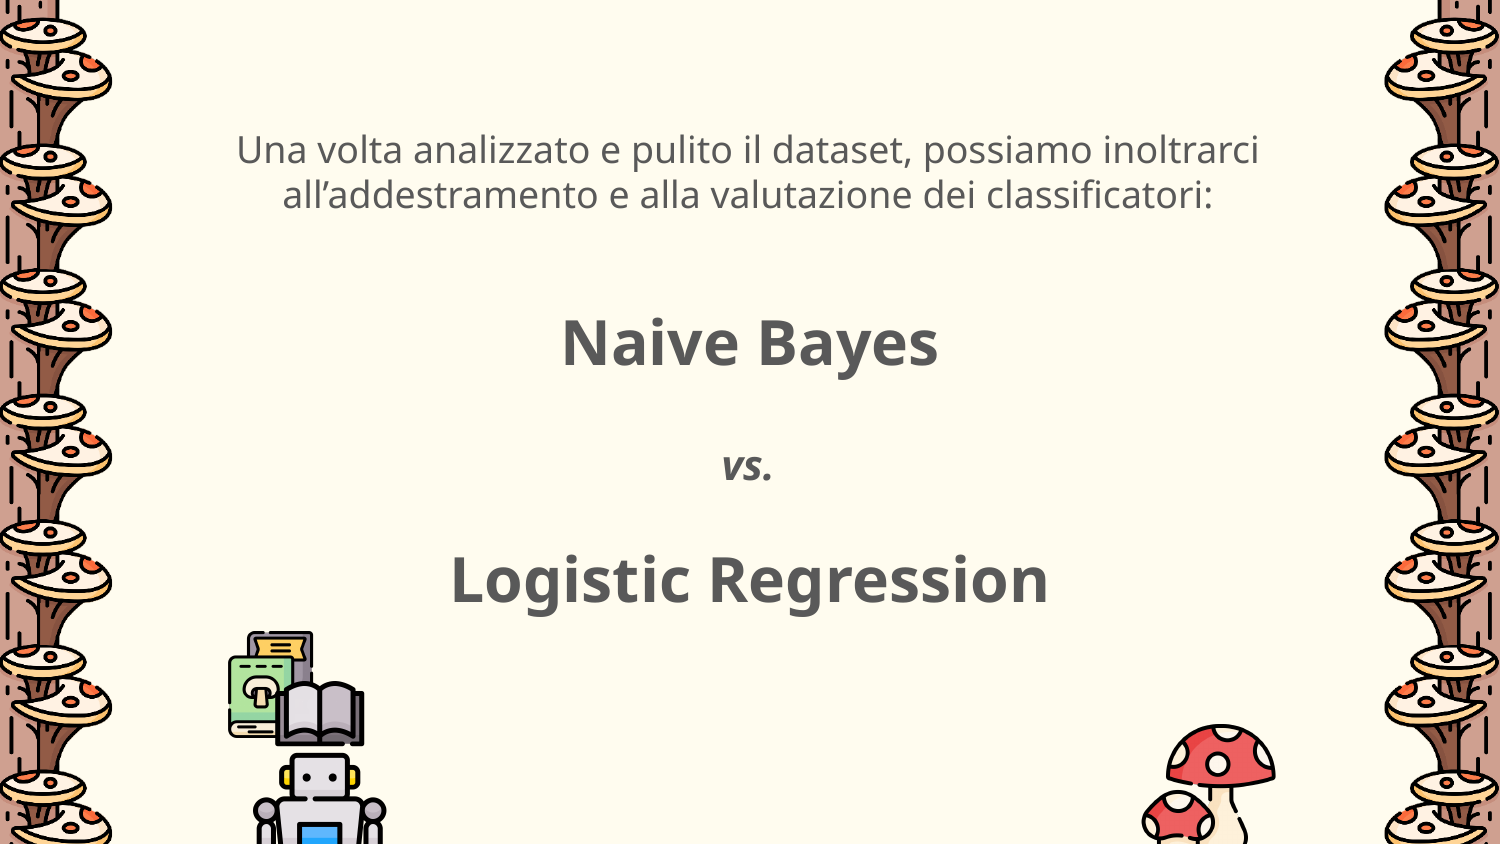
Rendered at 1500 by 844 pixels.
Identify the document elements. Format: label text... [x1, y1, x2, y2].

picture [1380, 0, 1500, 844]
picture [0, 0, 117, 844]
picture [1141, 724, 1277, 844]
picture [217, 630, 404, 844]
text_box Naive Bayes [184, 287, 1316, 393]
text_box Una volta analizzato e pulito il dataset, possiamo inoltrarci all’addestramento e alla valutazione dei classificatori: [183, 111, 1314, 232]
text_box vs. [183, 423, 1314, 504]
text_box Logistic Regression [184, 525, 1316, 631]
